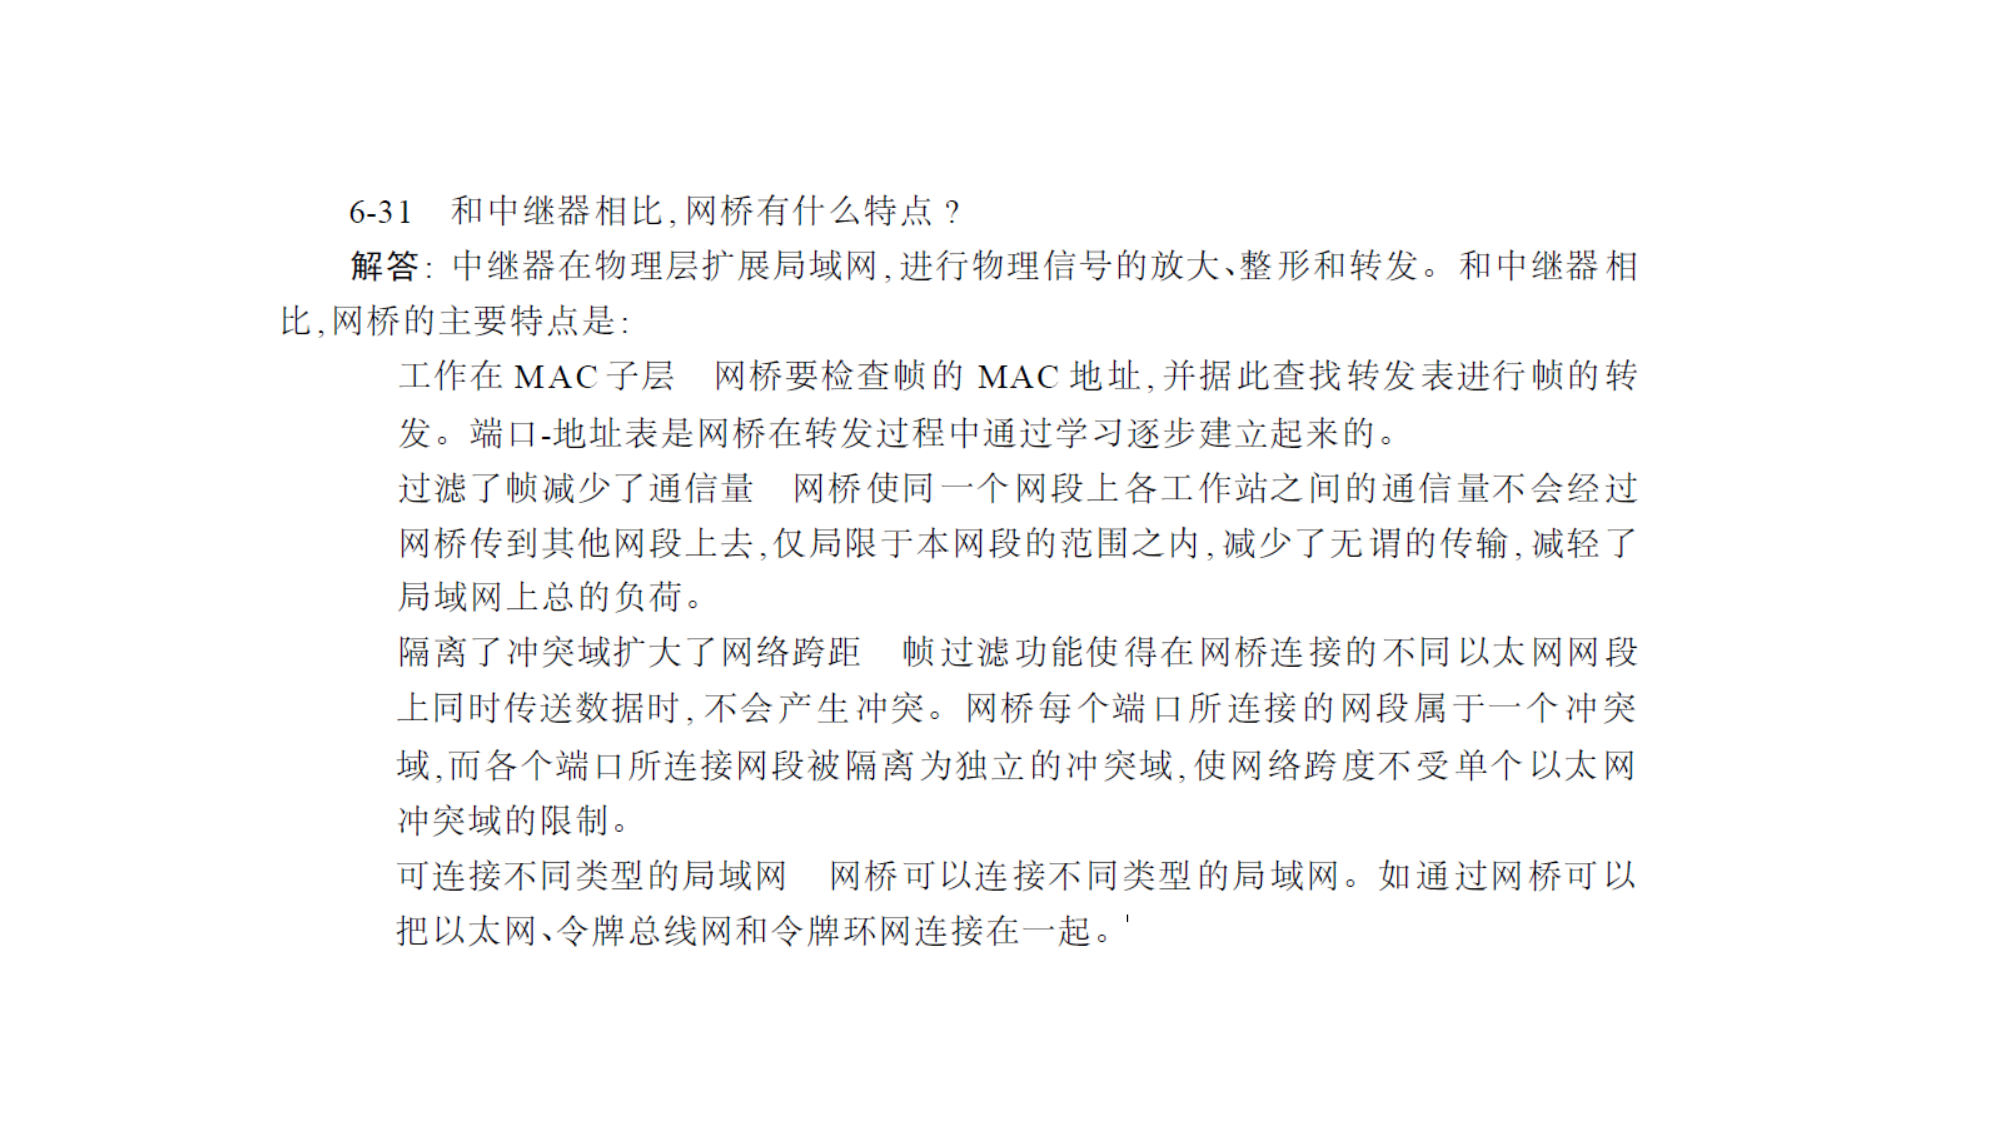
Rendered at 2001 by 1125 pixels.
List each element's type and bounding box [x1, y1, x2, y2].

picture [237, 188, 1747, 961]
